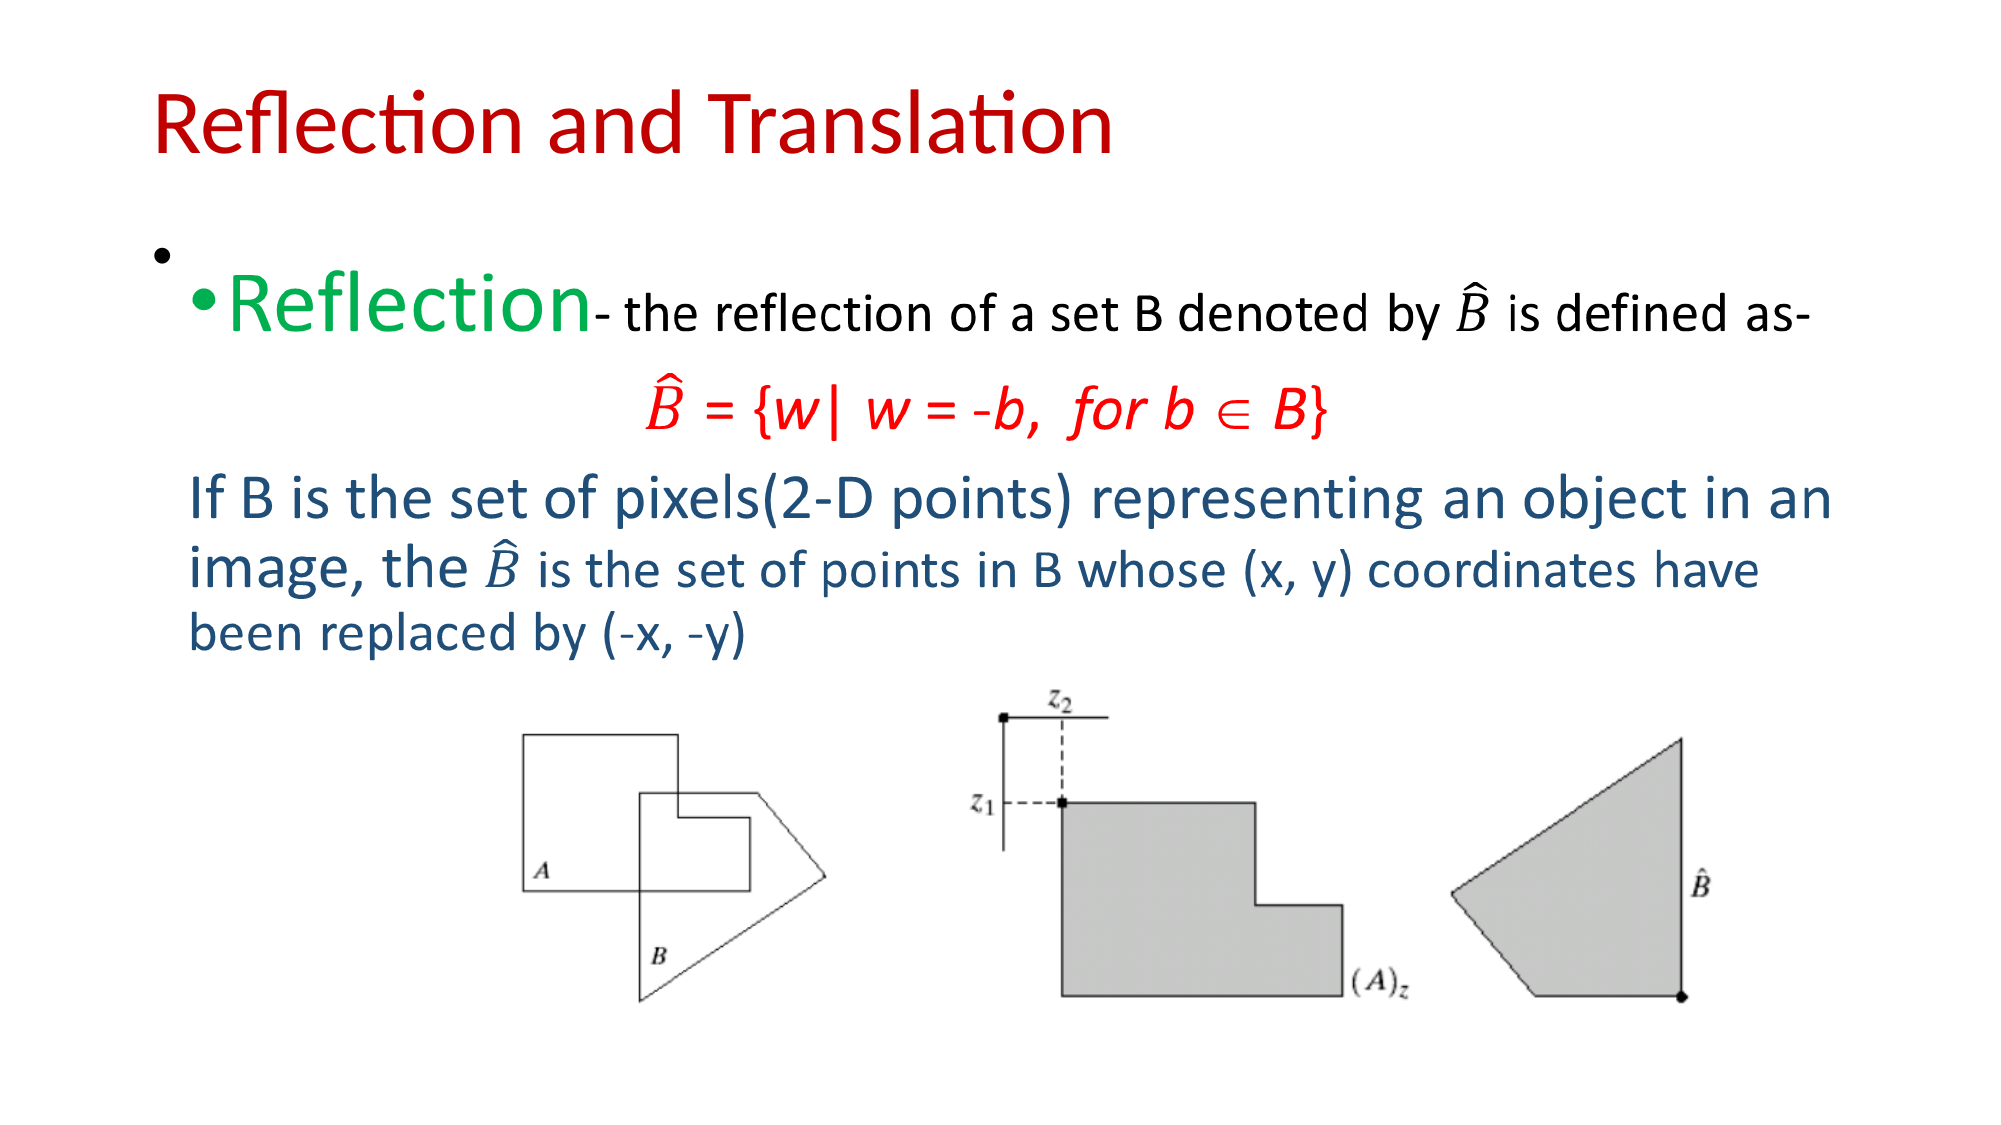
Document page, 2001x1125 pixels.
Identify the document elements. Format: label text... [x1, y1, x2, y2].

title Reflection and Translation [137, 59, 1863, 189]
picture [473, 683, 1749, 1032]
list [137, 220, 1904, 1081]
